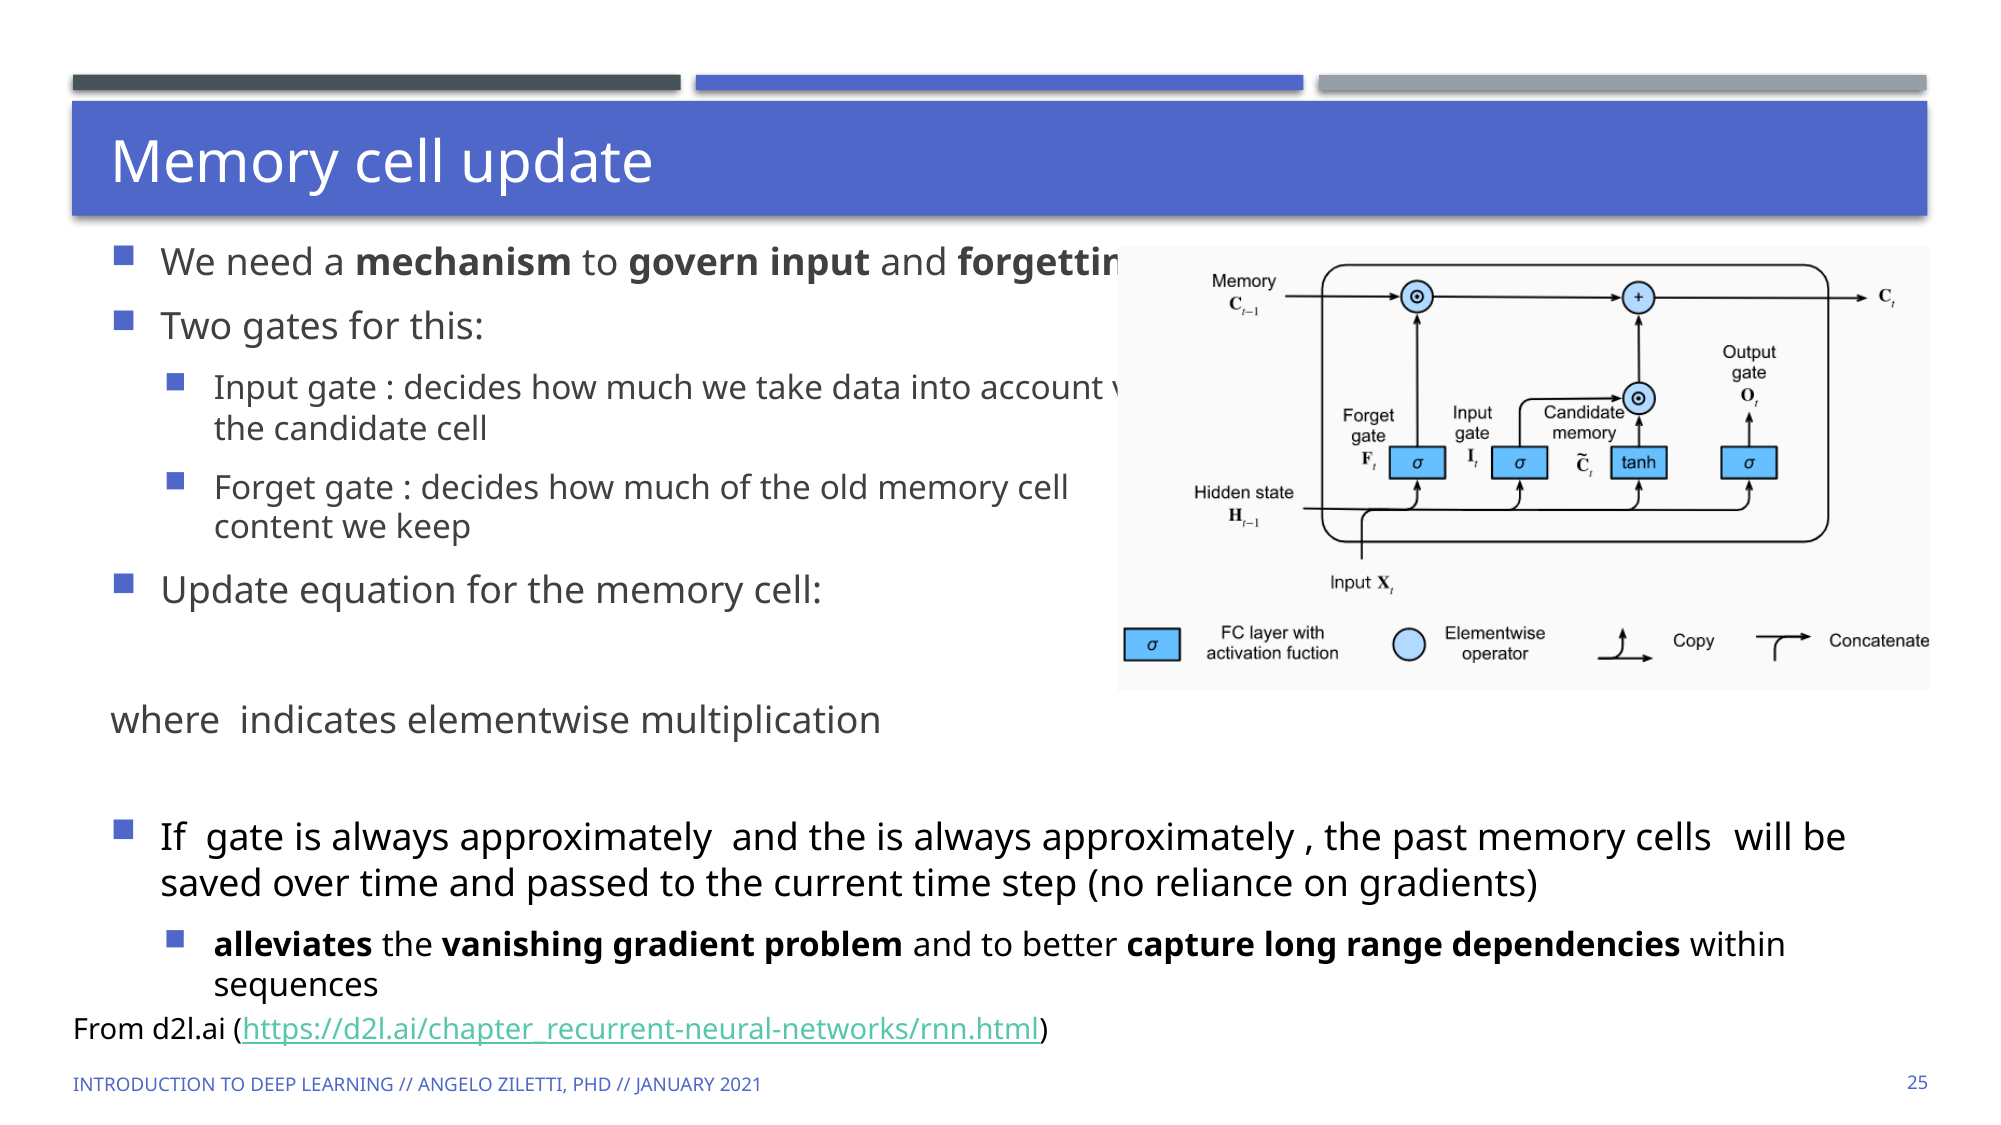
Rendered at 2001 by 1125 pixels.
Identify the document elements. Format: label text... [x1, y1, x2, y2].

title Memory cell update [95, 115, 1905, 203]
picture [1117, 245, 1930, 691]
text_box From d2l.ai (https://d2l.ai/chapter_recurrent-neural-networks/rnn.html) [58, 1003, 1868, 1058]
footer Introduction to Deep Learning // Angelo Ziletti, PhD // January 2021 [58, 1058, 1177, 1114]
slide_number 25 [1770, 1053, 1944, 1114]
